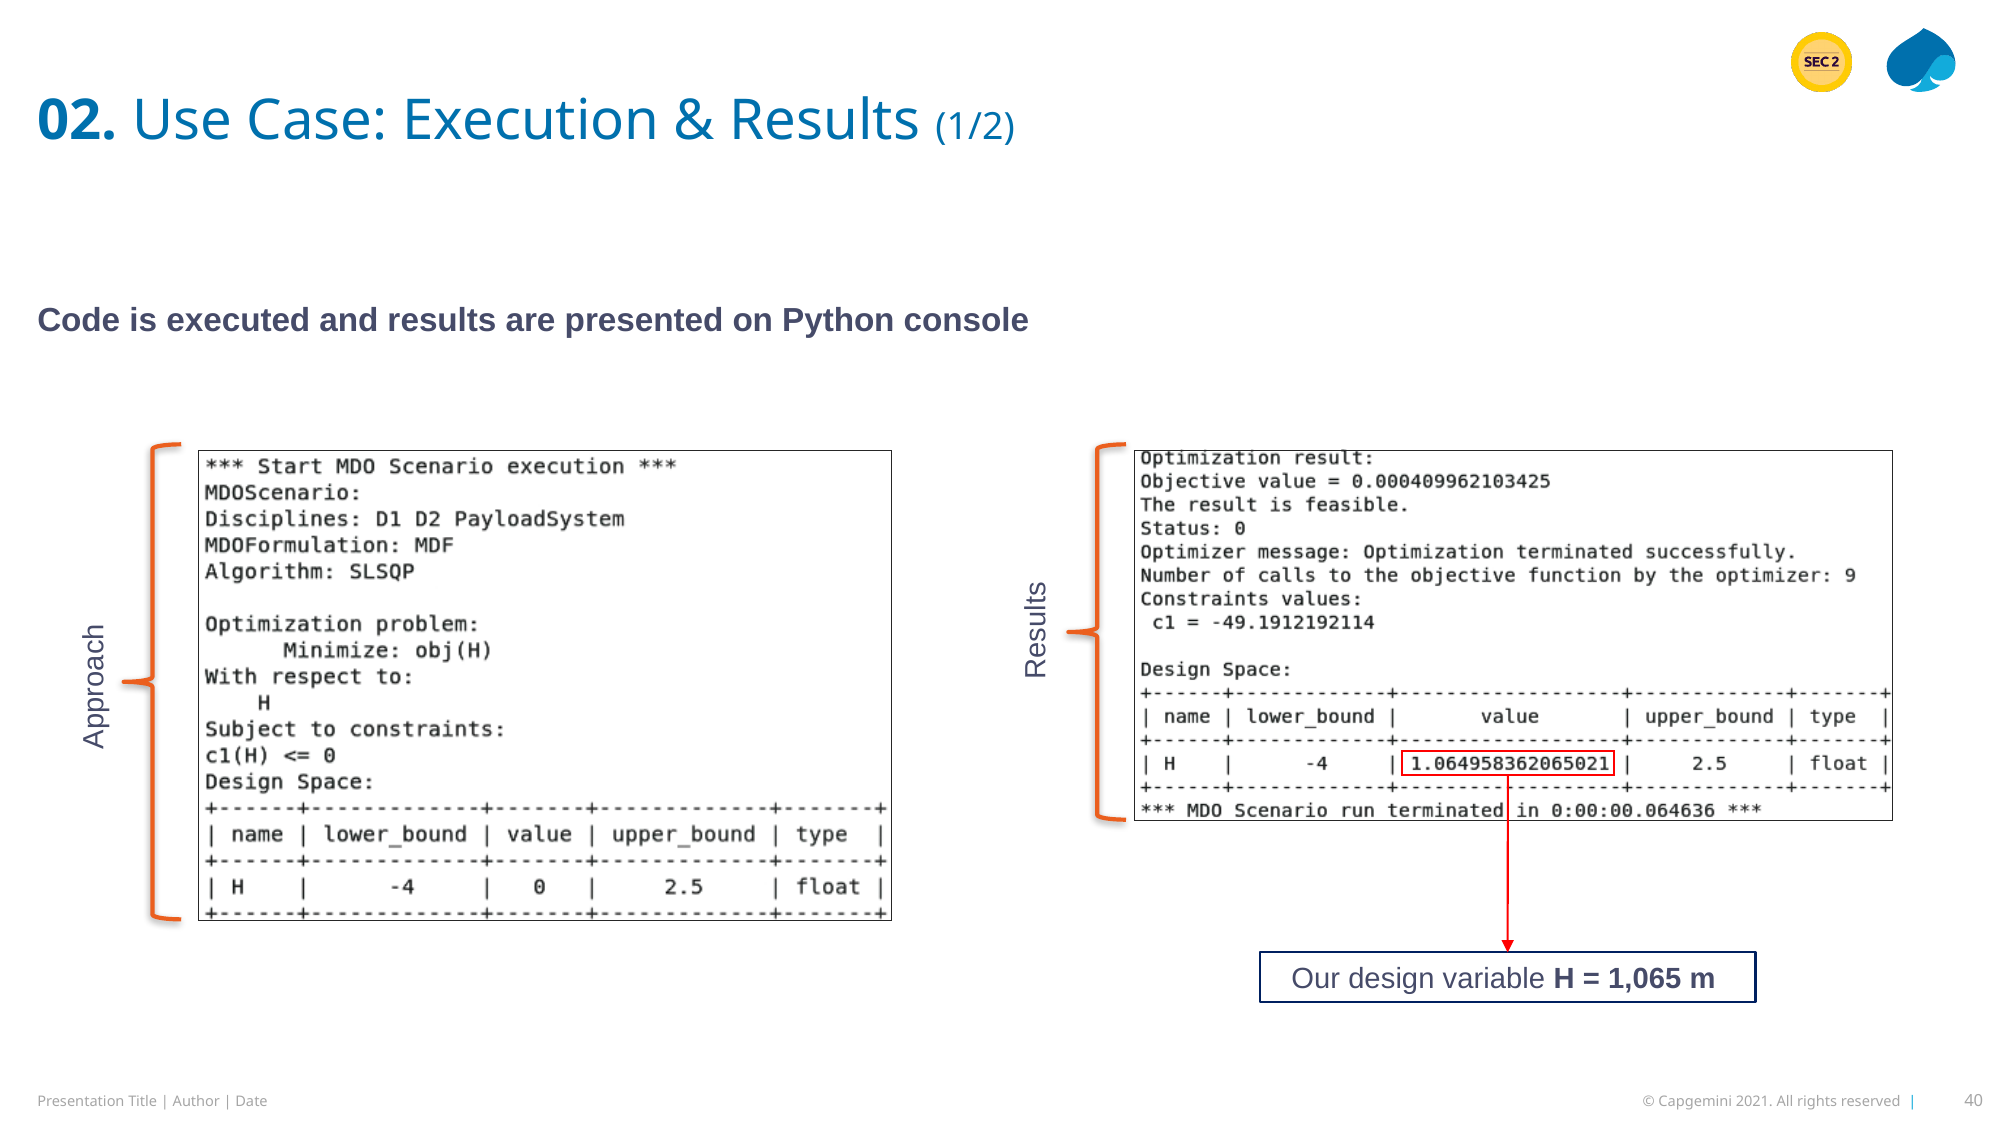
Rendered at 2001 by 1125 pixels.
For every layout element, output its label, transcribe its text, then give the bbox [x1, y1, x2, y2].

text_box Our design variable H = 1,065 m [1259, 952, 1756, 1003]
text_box Approach [66, 606, 117, 764]
text_box [1068, 444, 1127, 820]
list Code is executed and results are presented on Python console [37, 297, 1957, 1031]
text_box [123, 444, 182, 920]
picture [198, 450, 892, 921]
picture [1134, 449, 1893, 821]
text_box Results [1008, 553, 1059, 695]
title 02. Use Case: Execution & Results (1/2) [37, 0, 1863, 182]
